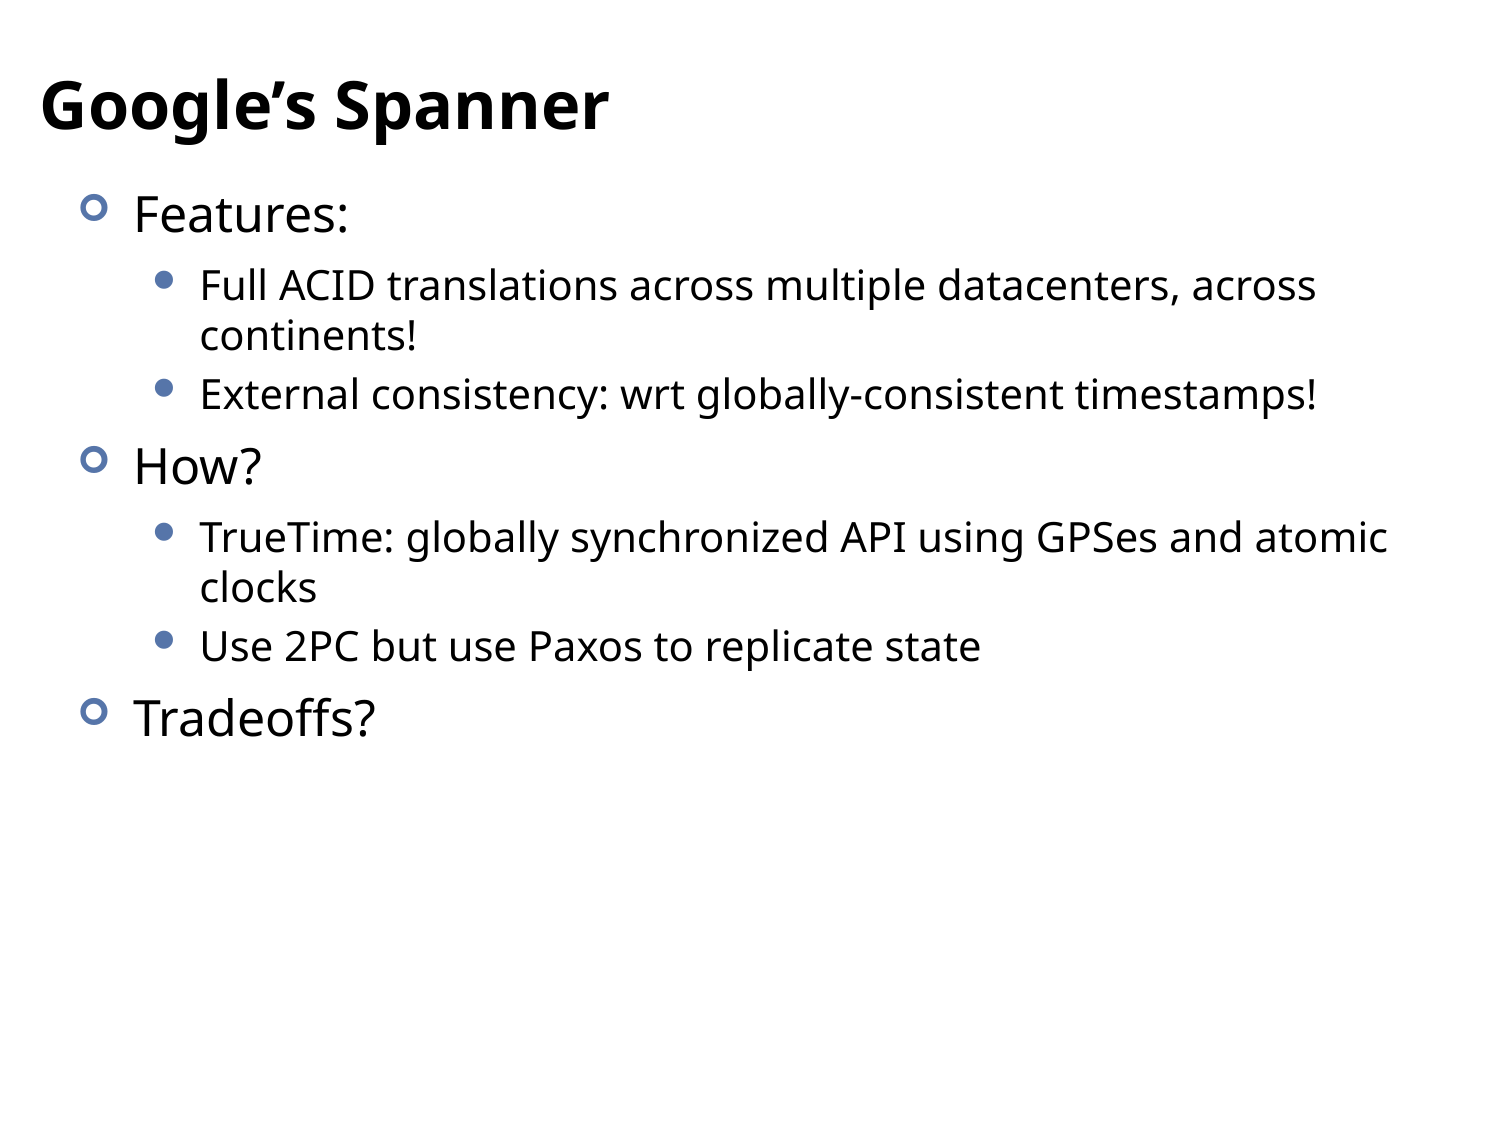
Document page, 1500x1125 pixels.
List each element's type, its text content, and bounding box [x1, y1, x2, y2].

list Features: Full ACID translations across multiple datacenters, across continents! External consistency: wrt globally-consistent timestamps! How? TrueTime: globally synchronized API using GPSes and atomic clocks Use 2PC but use Paxos to replicate state Tradeoffs? [62, 174, 1451, 1013]
title Google’s Spanner [24, 18, 1451, 188]
